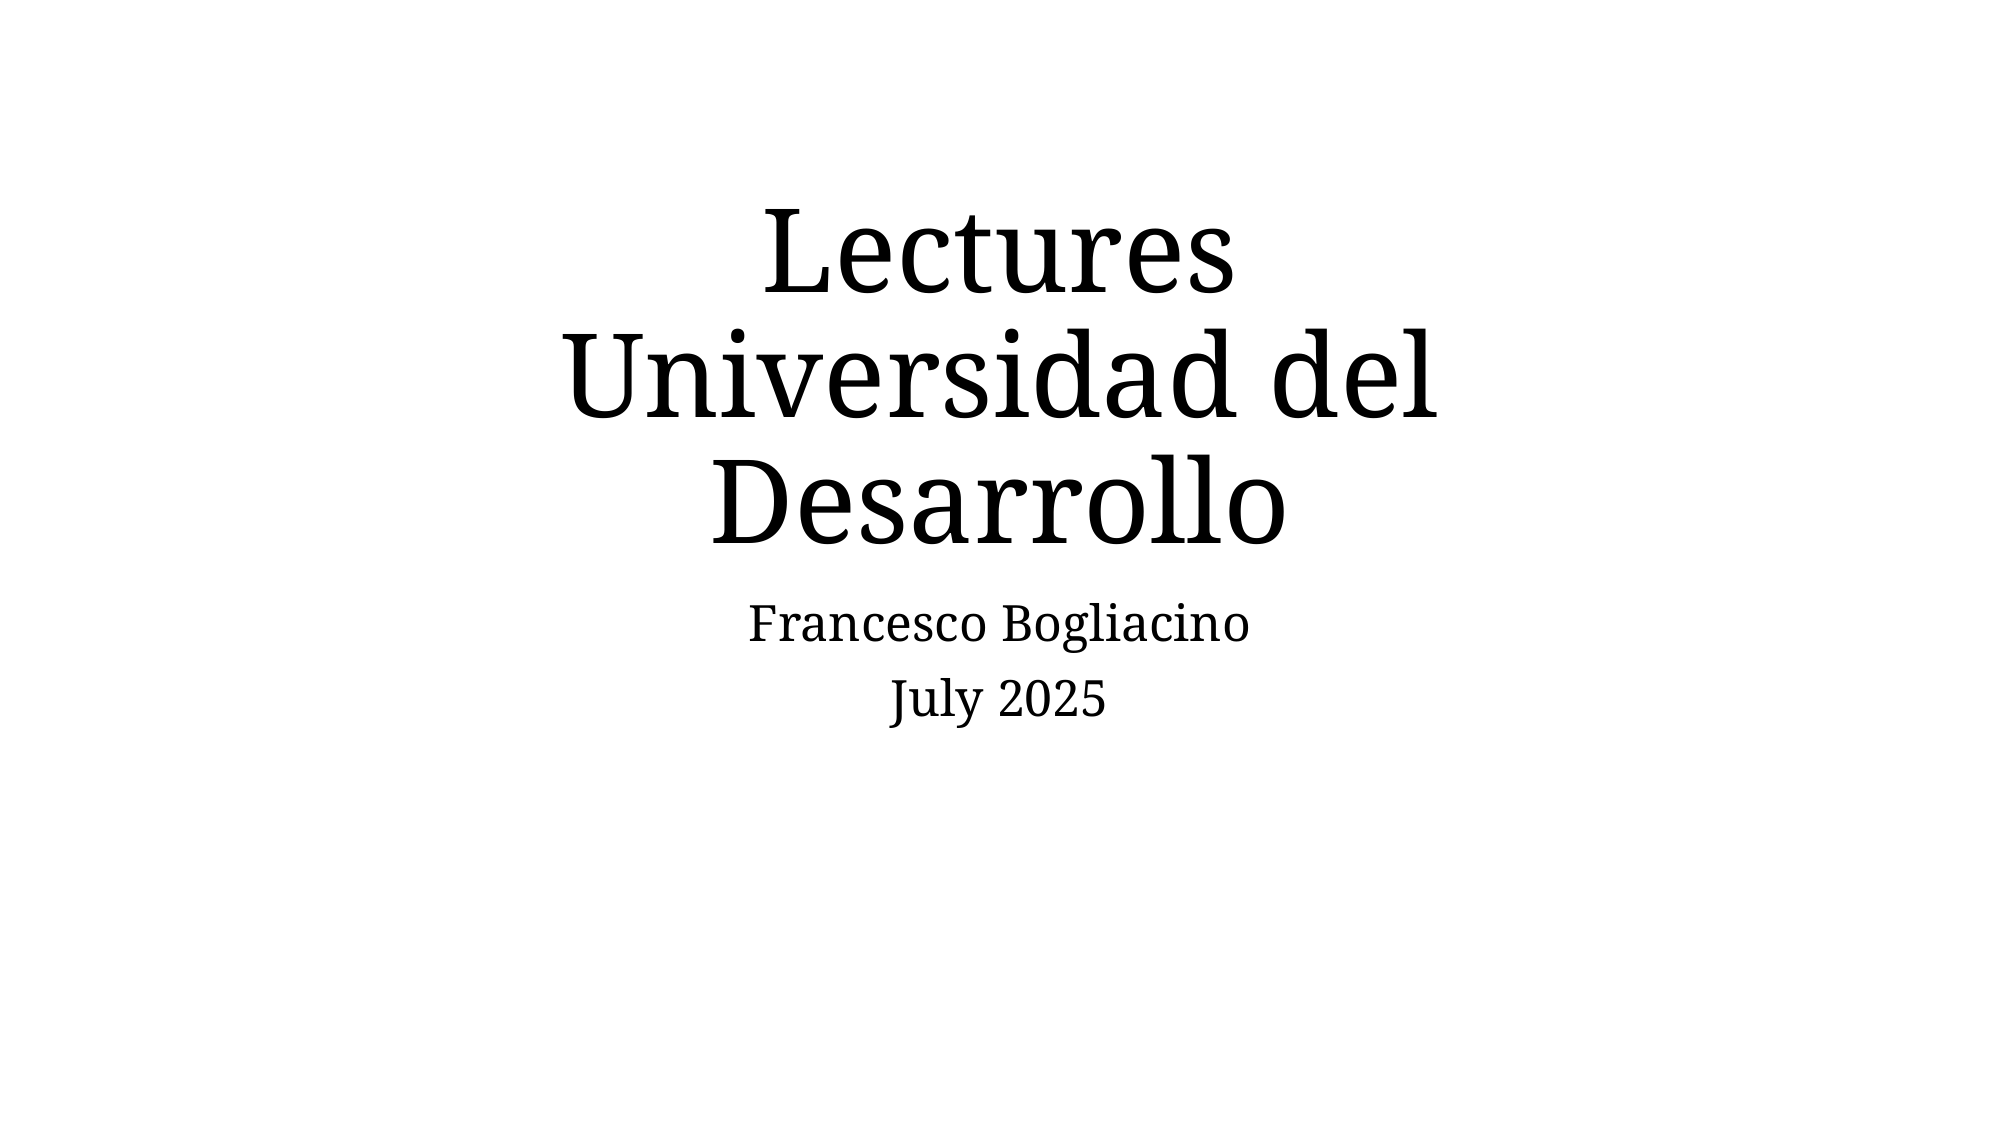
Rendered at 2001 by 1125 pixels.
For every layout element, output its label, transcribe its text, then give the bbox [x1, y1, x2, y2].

title Lectures Universidad del Desarrollo [249, 184, 1750, 576]
subtitle Francesco Bogliacino July 2025 [249, 590, 1750, 863]
